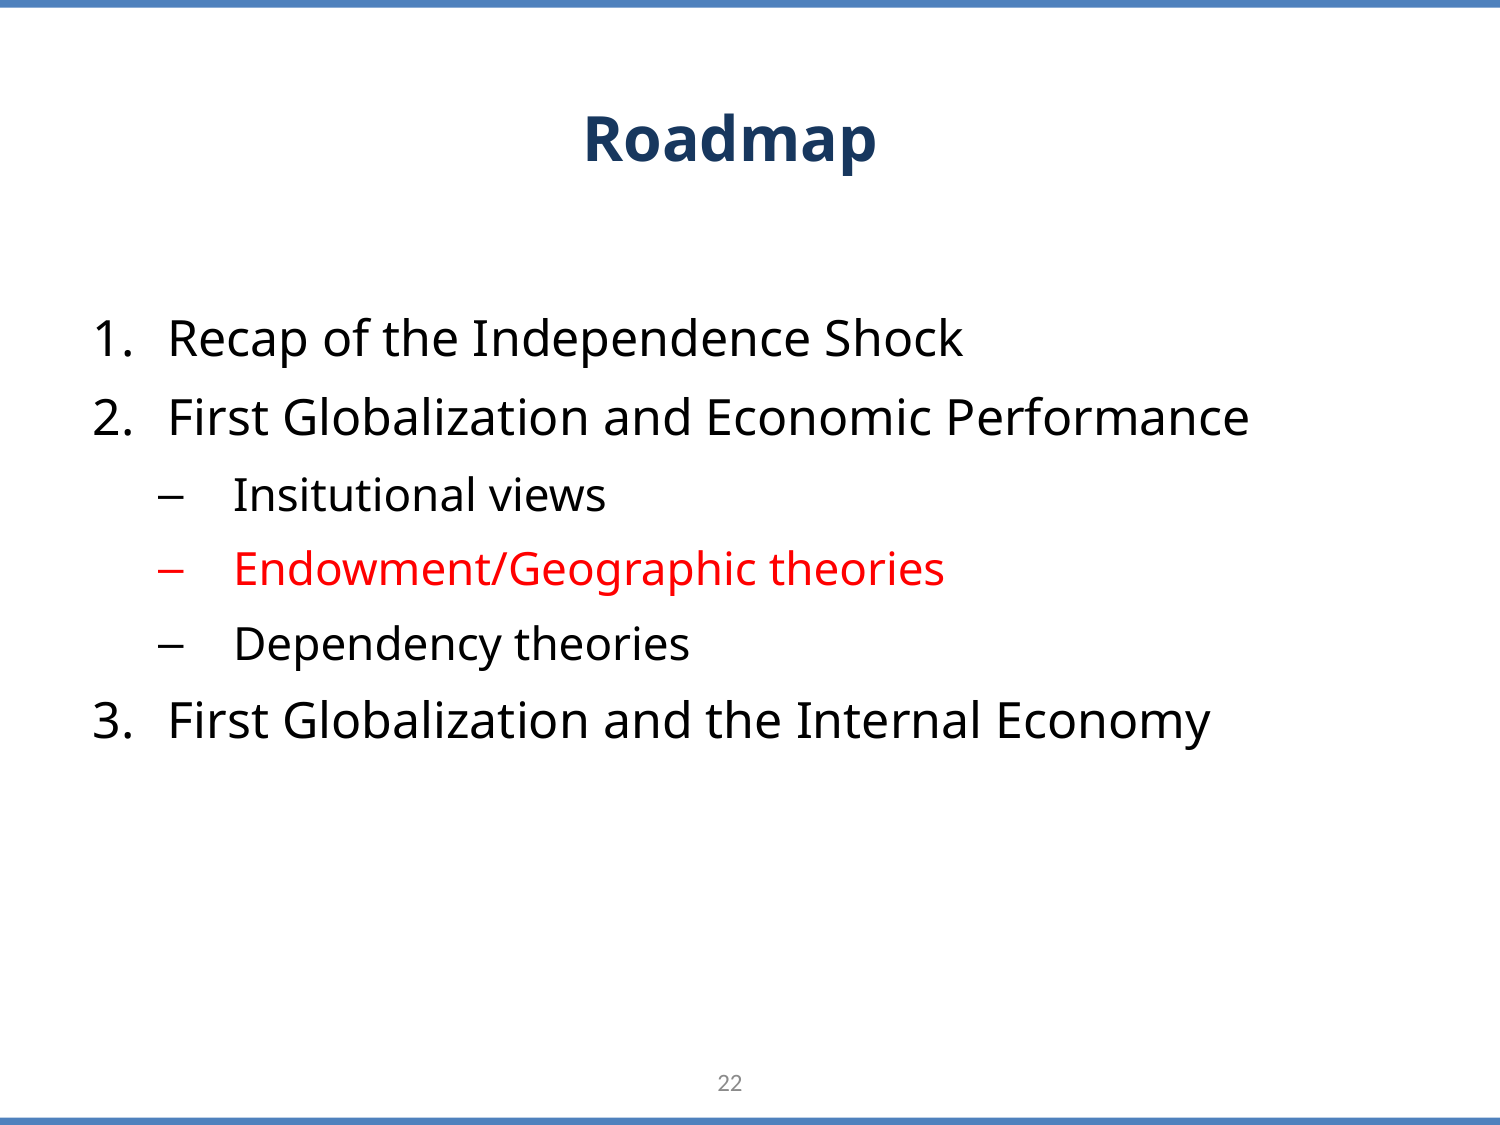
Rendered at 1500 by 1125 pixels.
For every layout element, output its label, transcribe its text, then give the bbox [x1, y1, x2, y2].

list Recap of the Independence Shock First Globalization and Economic Performance Insitutional views Endowment/Geographic theories Dependency theories First Globalization and the Internal Economy [77, 305, 1428, 1050]
slide_number 22 [690, 1050, 770, 1117]
title Roadmap [55, 75, 1406, 197]
